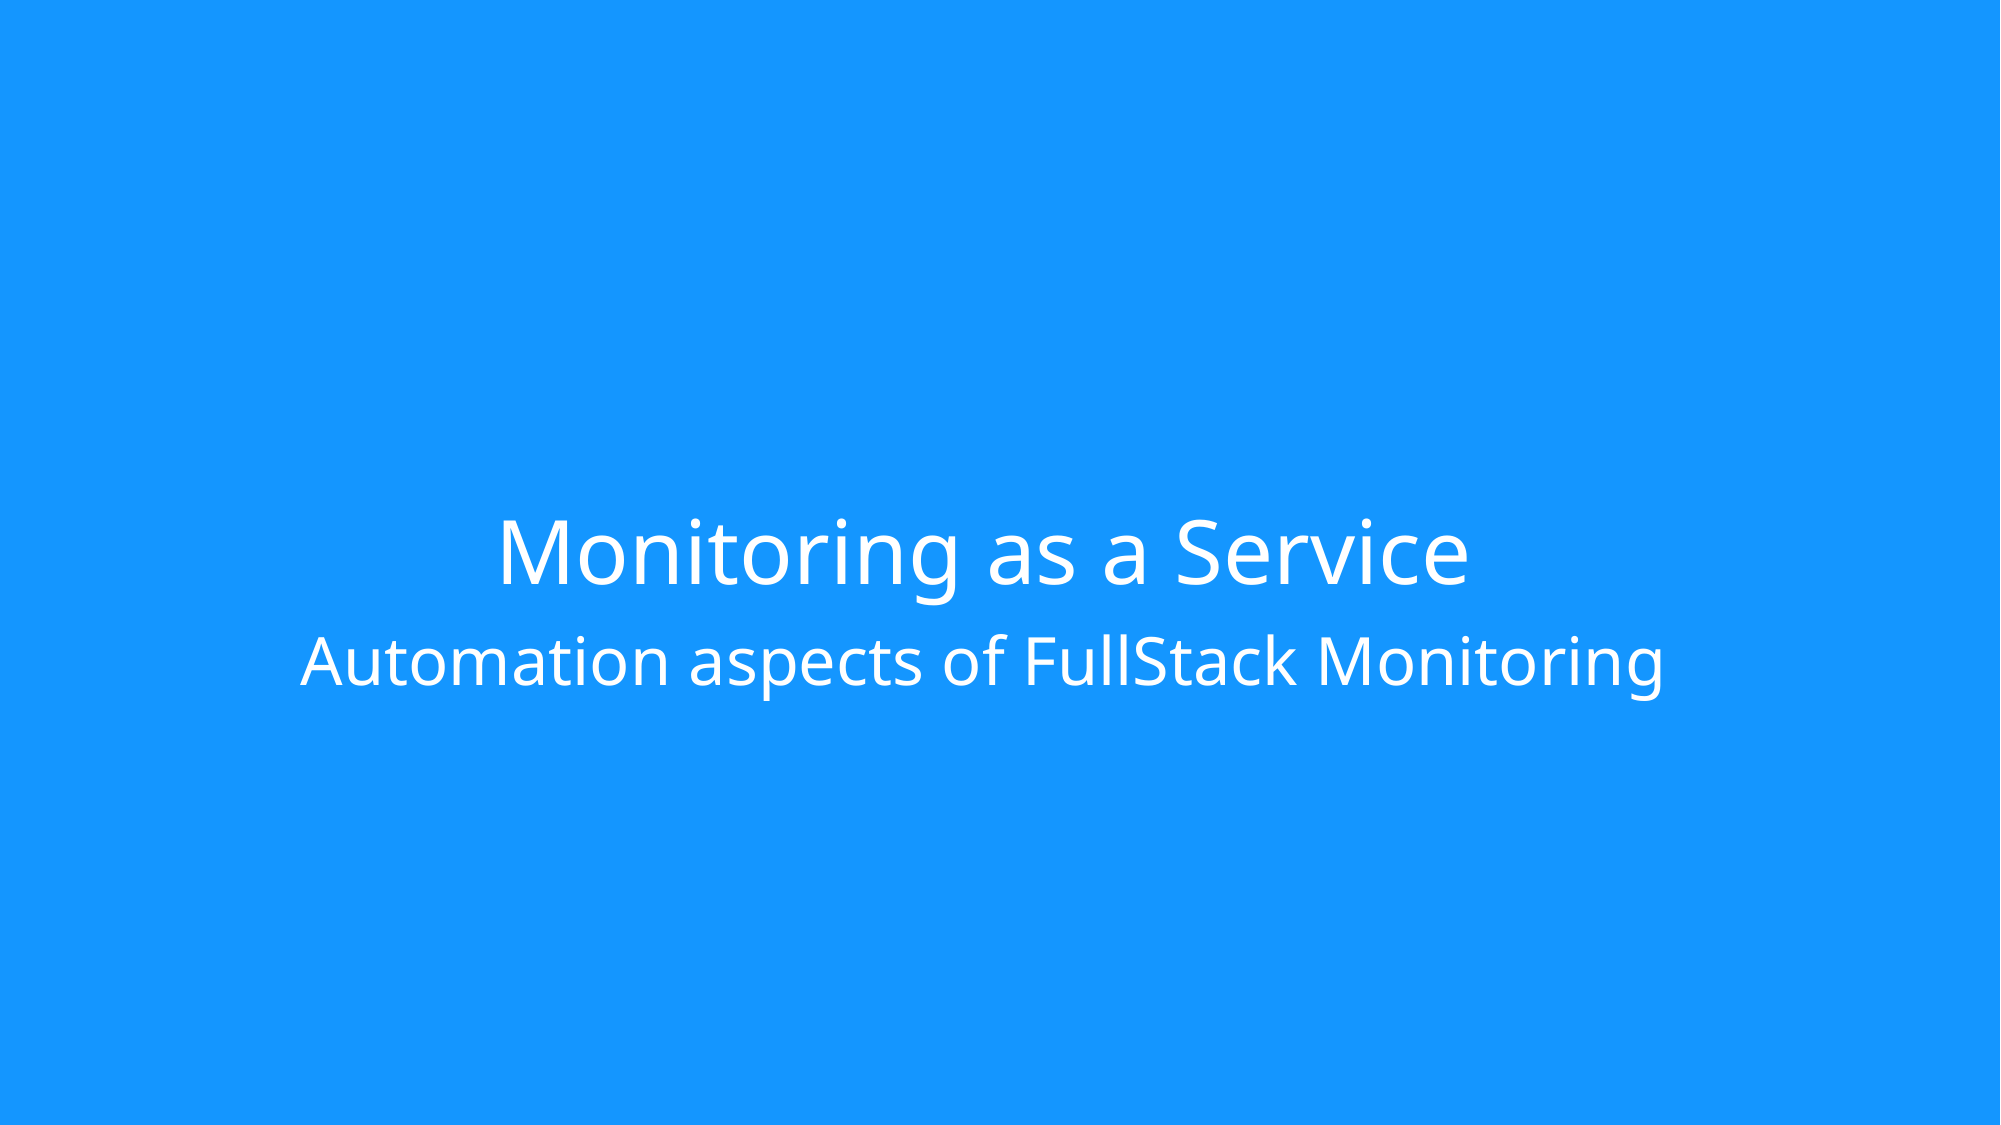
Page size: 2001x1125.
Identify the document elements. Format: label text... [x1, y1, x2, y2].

title Monitoring as a Service Automation aspects of FullStack Monitoring [181, 474, 1788, 651]
